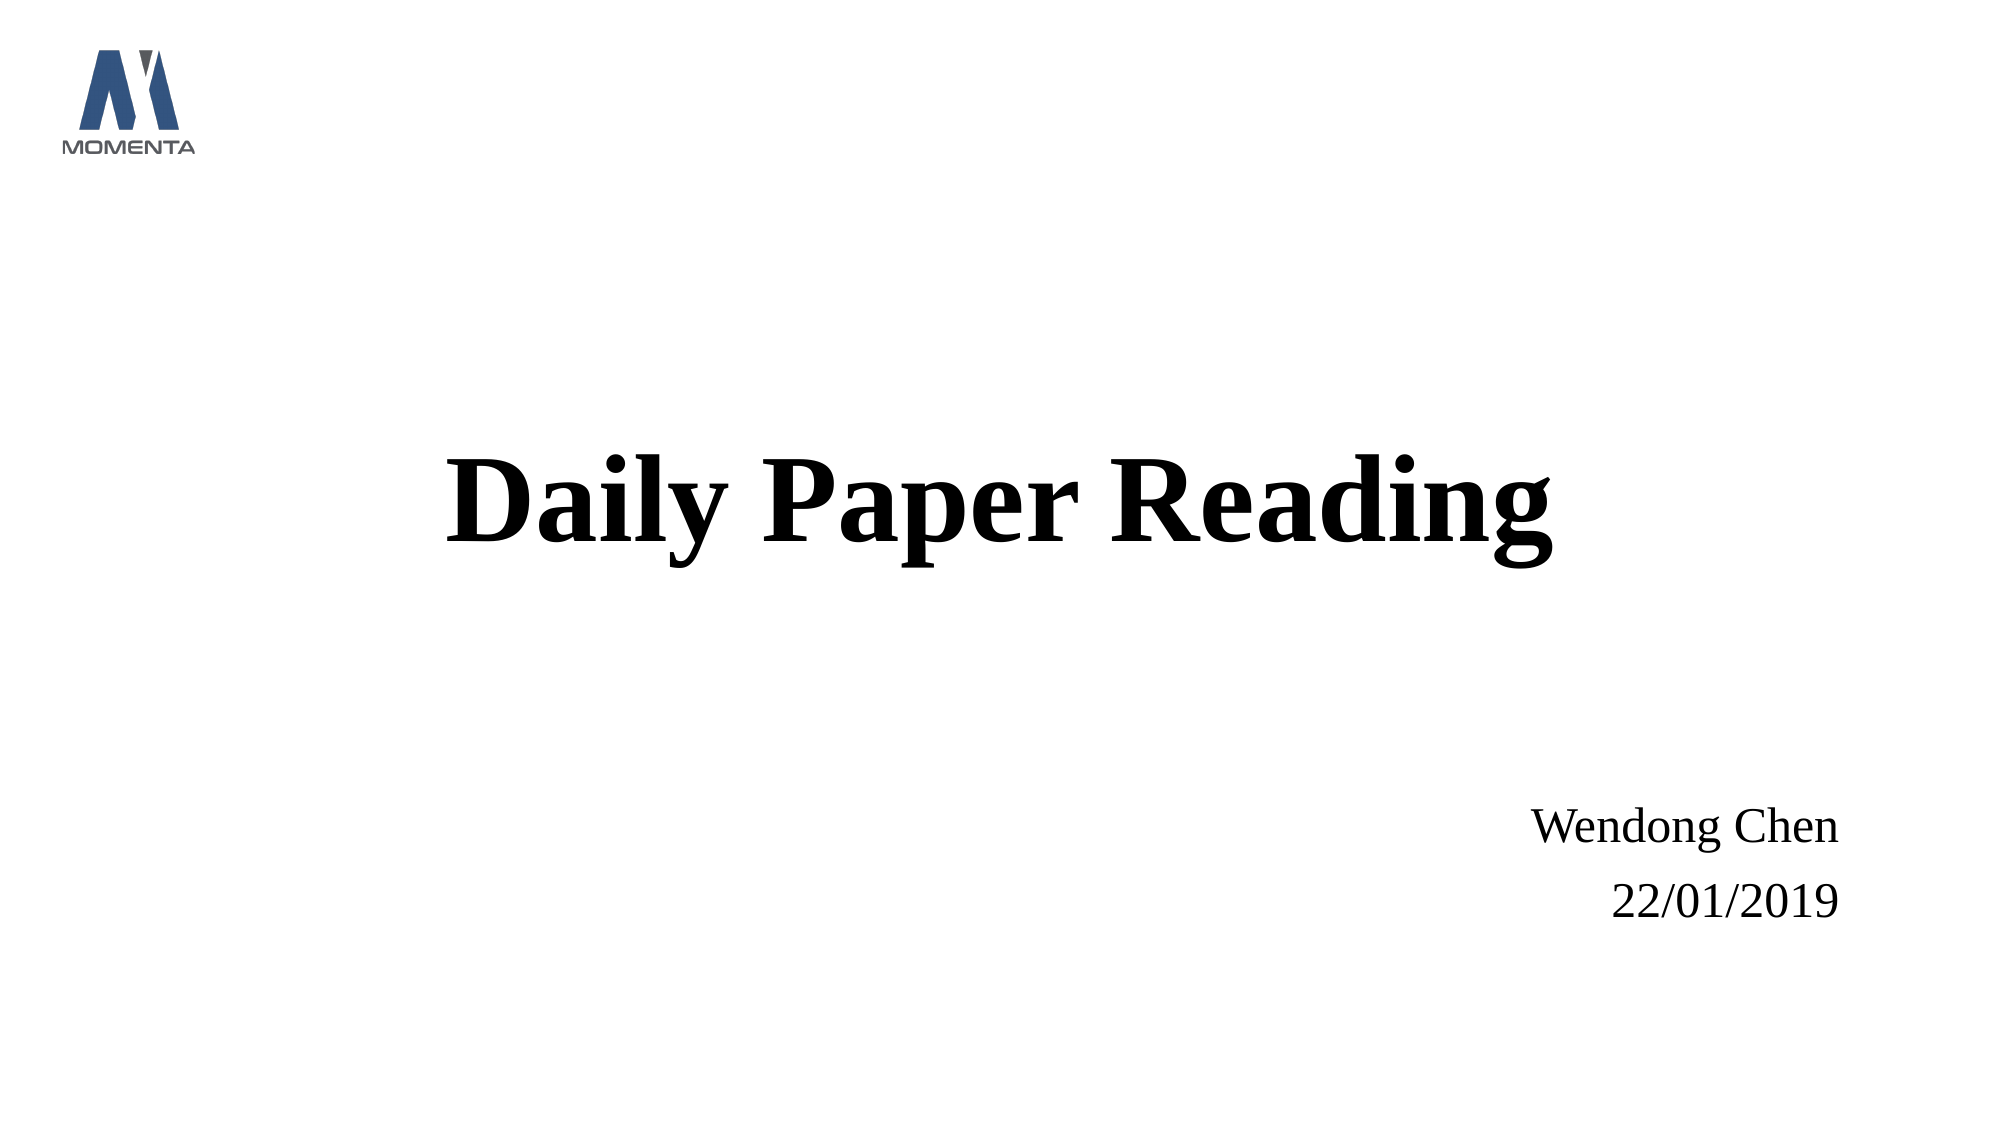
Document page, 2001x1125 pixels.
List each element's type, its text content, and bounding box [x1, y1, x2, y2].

title Daily Paper Reading [249, 184, 1750, 576]
subtitle Wendong Chen 22/01/2019 [354, 791, 1855, 1064]
picture [62, 50, 195, 154]
